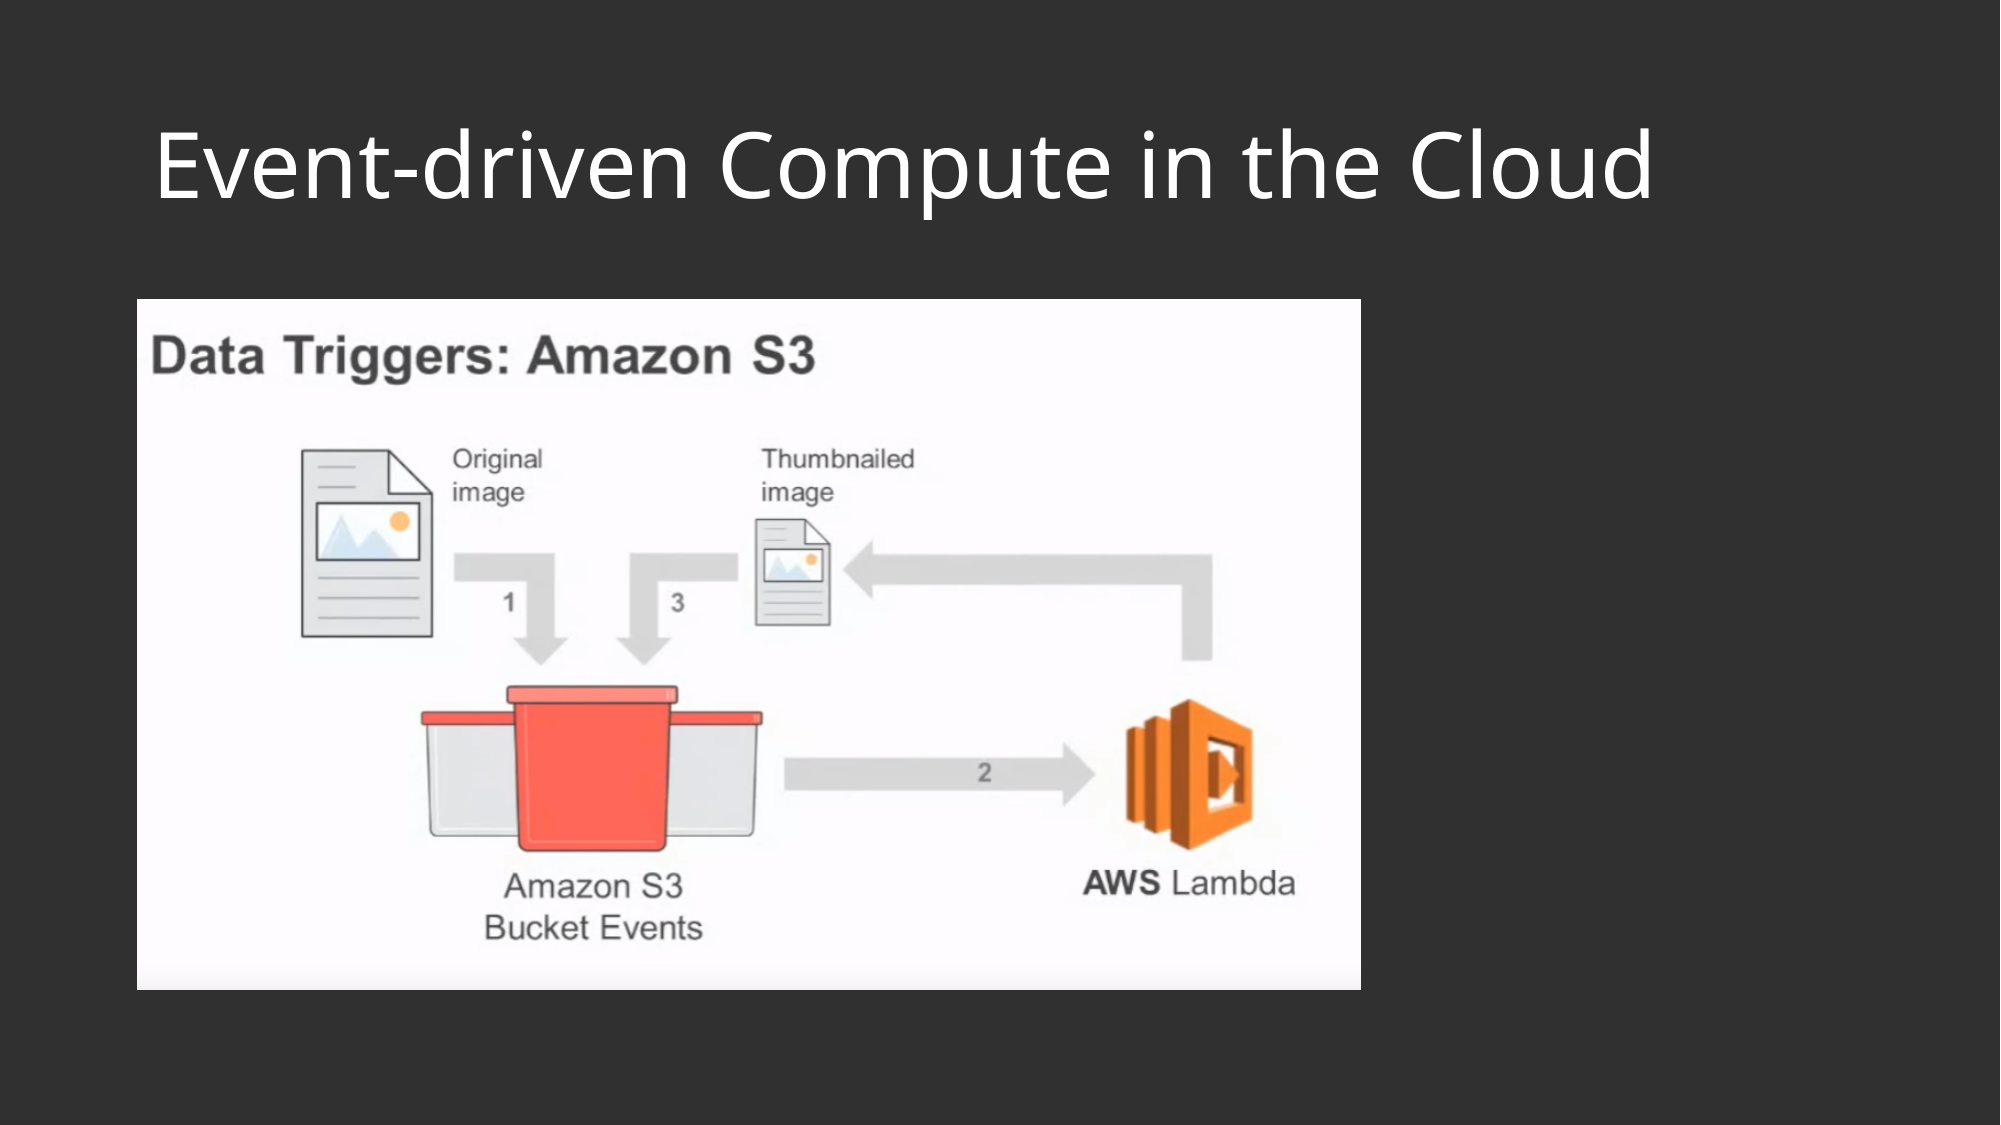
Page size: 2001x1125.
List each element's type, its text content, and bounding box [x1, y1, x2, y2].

title Event-driven Compute in the Cloud [137, 59, 1863, 278]
picture [137, 299, 1361, 990]
